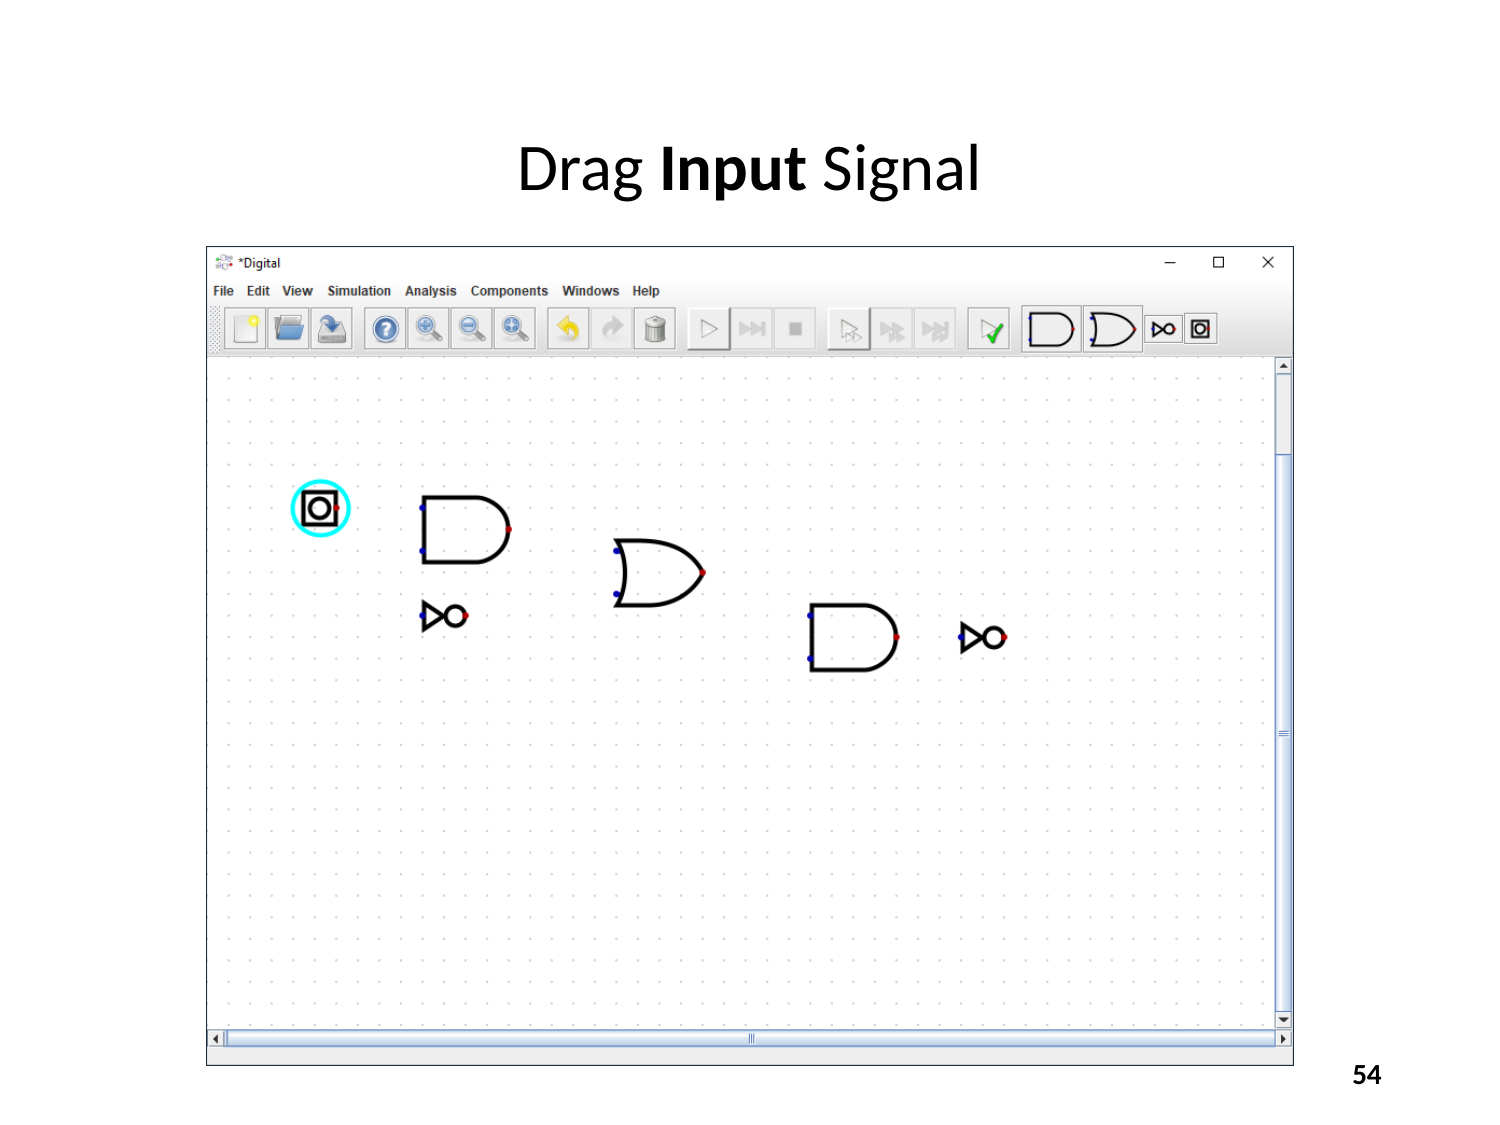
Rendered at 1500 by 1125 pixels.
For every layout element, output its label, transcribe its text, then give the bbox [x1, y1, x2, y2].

picture [206, 246, 1294, 1066]
slide_number 54 [1059, 1042, 1397, 1103]
title Drag Input Signal [103, 59, 1397, 278]
